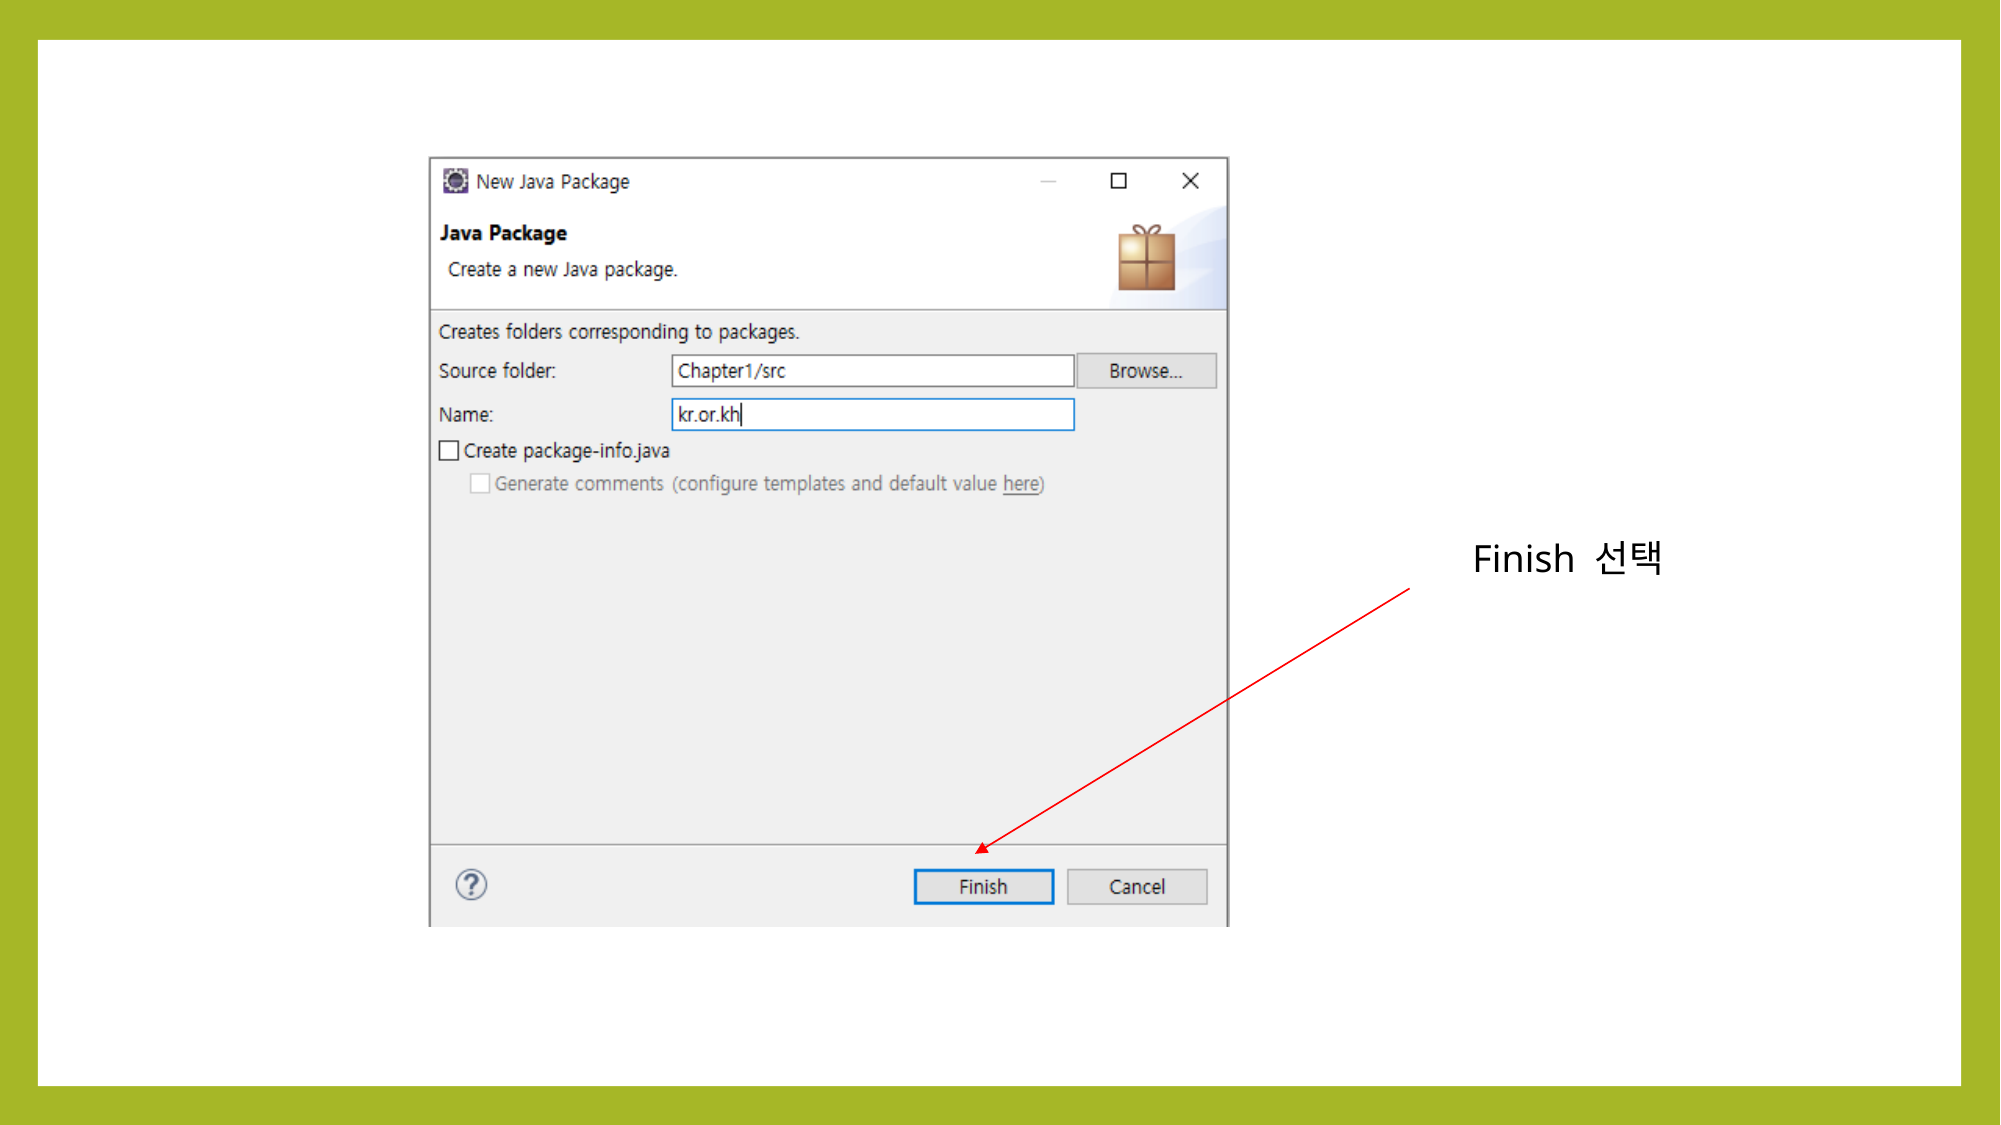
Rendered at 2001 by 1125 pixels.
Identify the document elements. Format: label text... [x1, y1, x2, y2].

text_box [974, 588, 1410, 855]
text_box Finish 선택 [1457, 527, 1722, 588]
picture [427, 155, 1230, 927]
